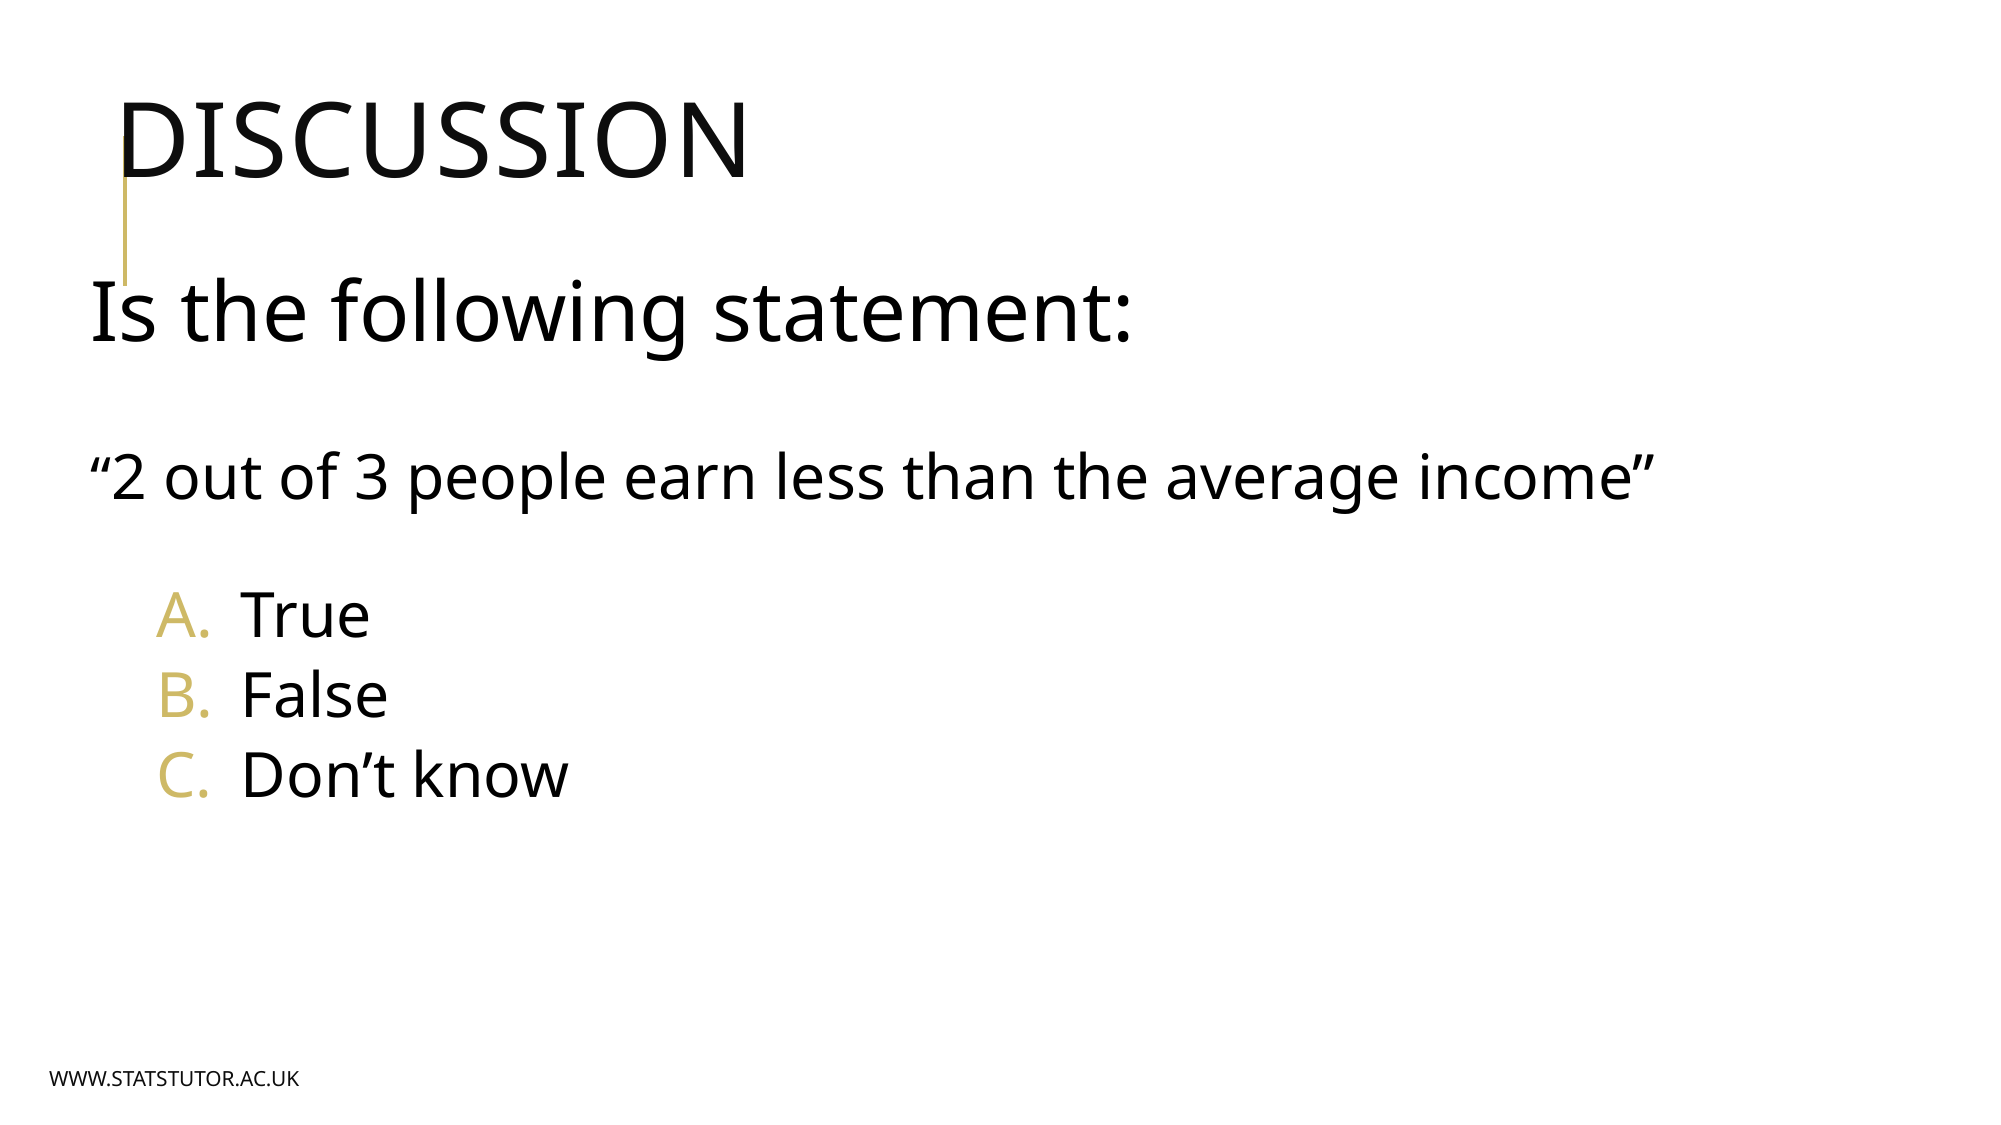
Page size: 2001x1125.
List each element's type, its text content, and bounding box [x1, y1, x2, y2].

title Discussion [99, 45, 1800, 250]
list Is the following statement: “2 out of 3 people earn less than the average income” True False Don’t know [83, 262, 1934, 875]
footer www.statstutor.ac.uk [0, 1050, 315, 1110]
